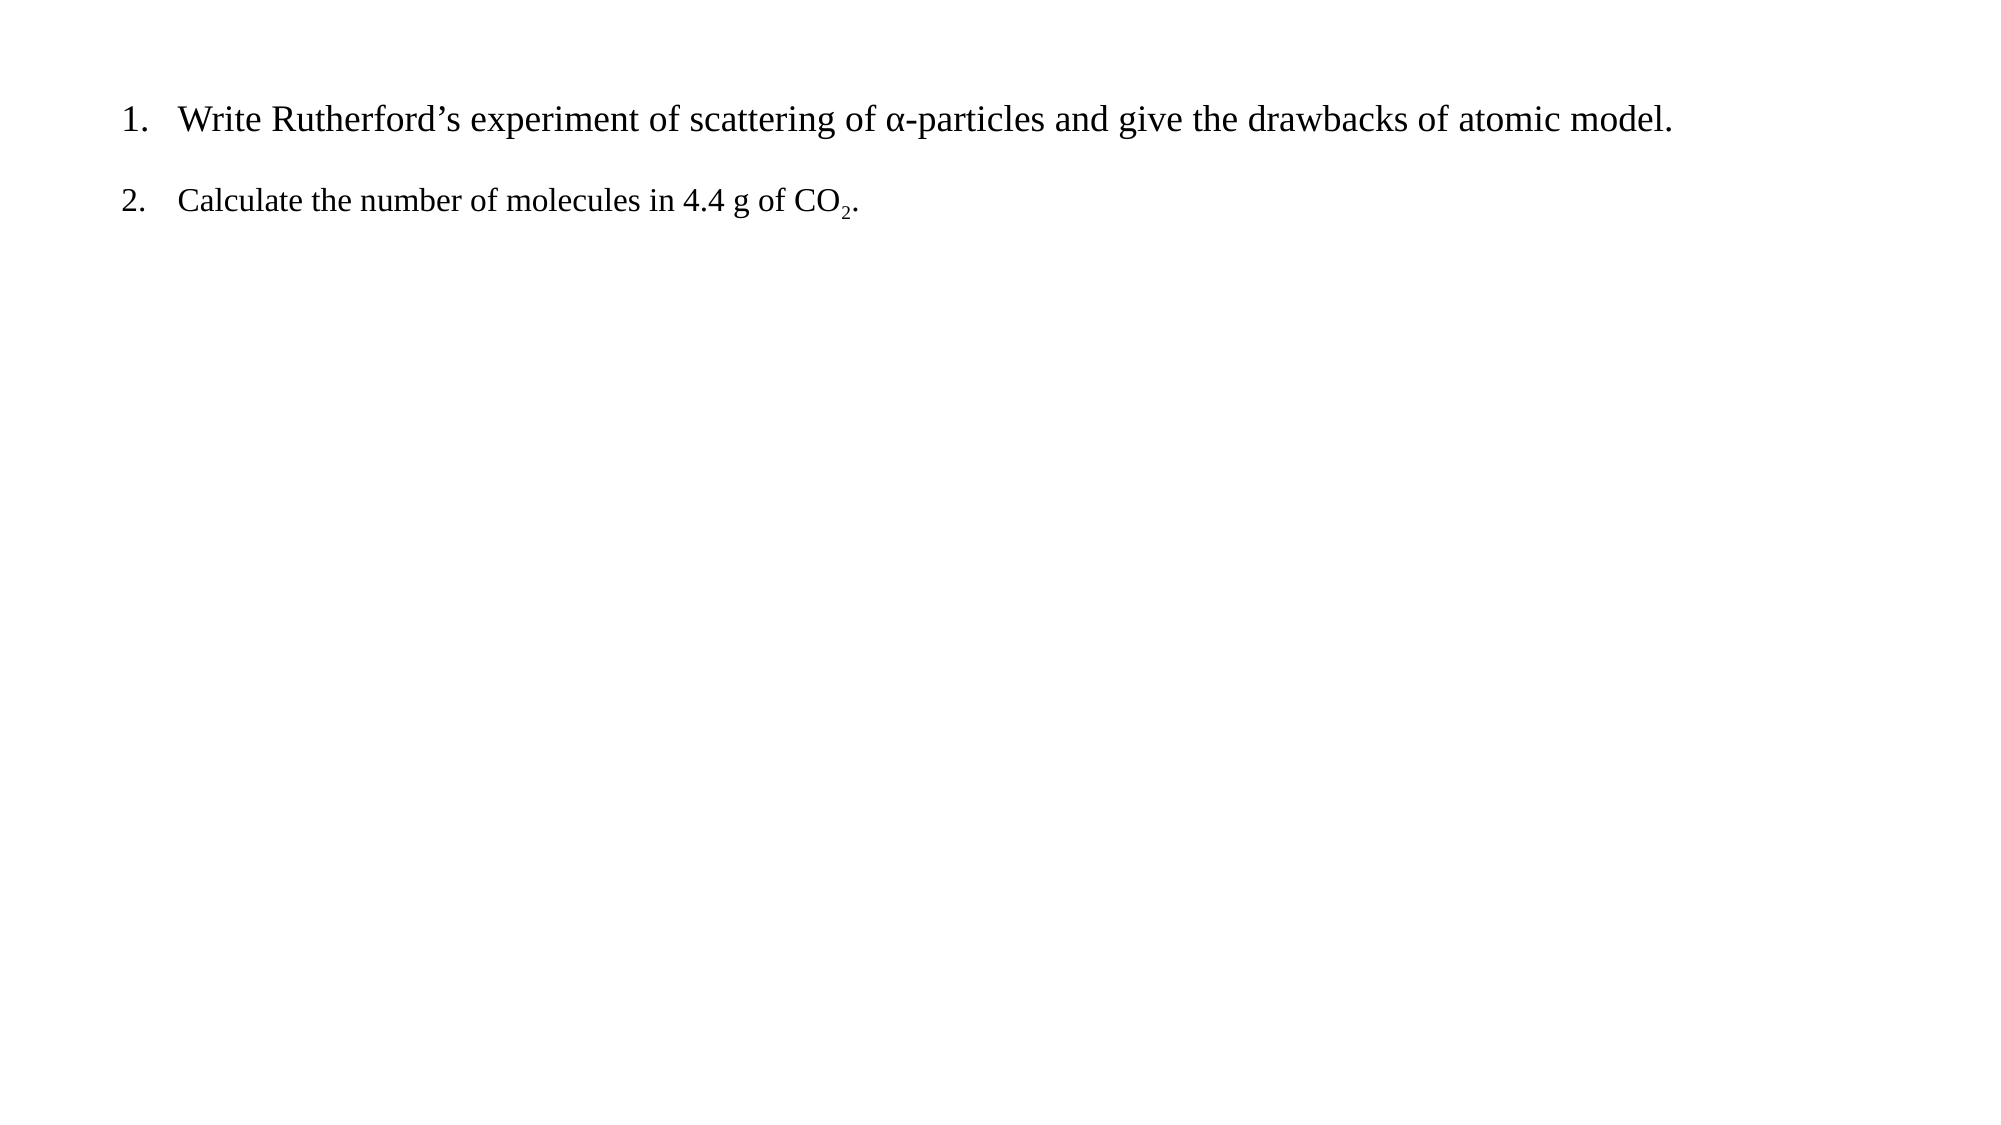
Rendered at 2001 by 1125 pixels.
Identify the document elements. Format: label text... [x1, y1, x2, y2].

text_box Write Rutherford’s experiment of scattering of α-particles and give the drawbacks of atomic model. Calculate the number of molecules in 4.4 g of CO2. [106, 63, 1858, 231]
